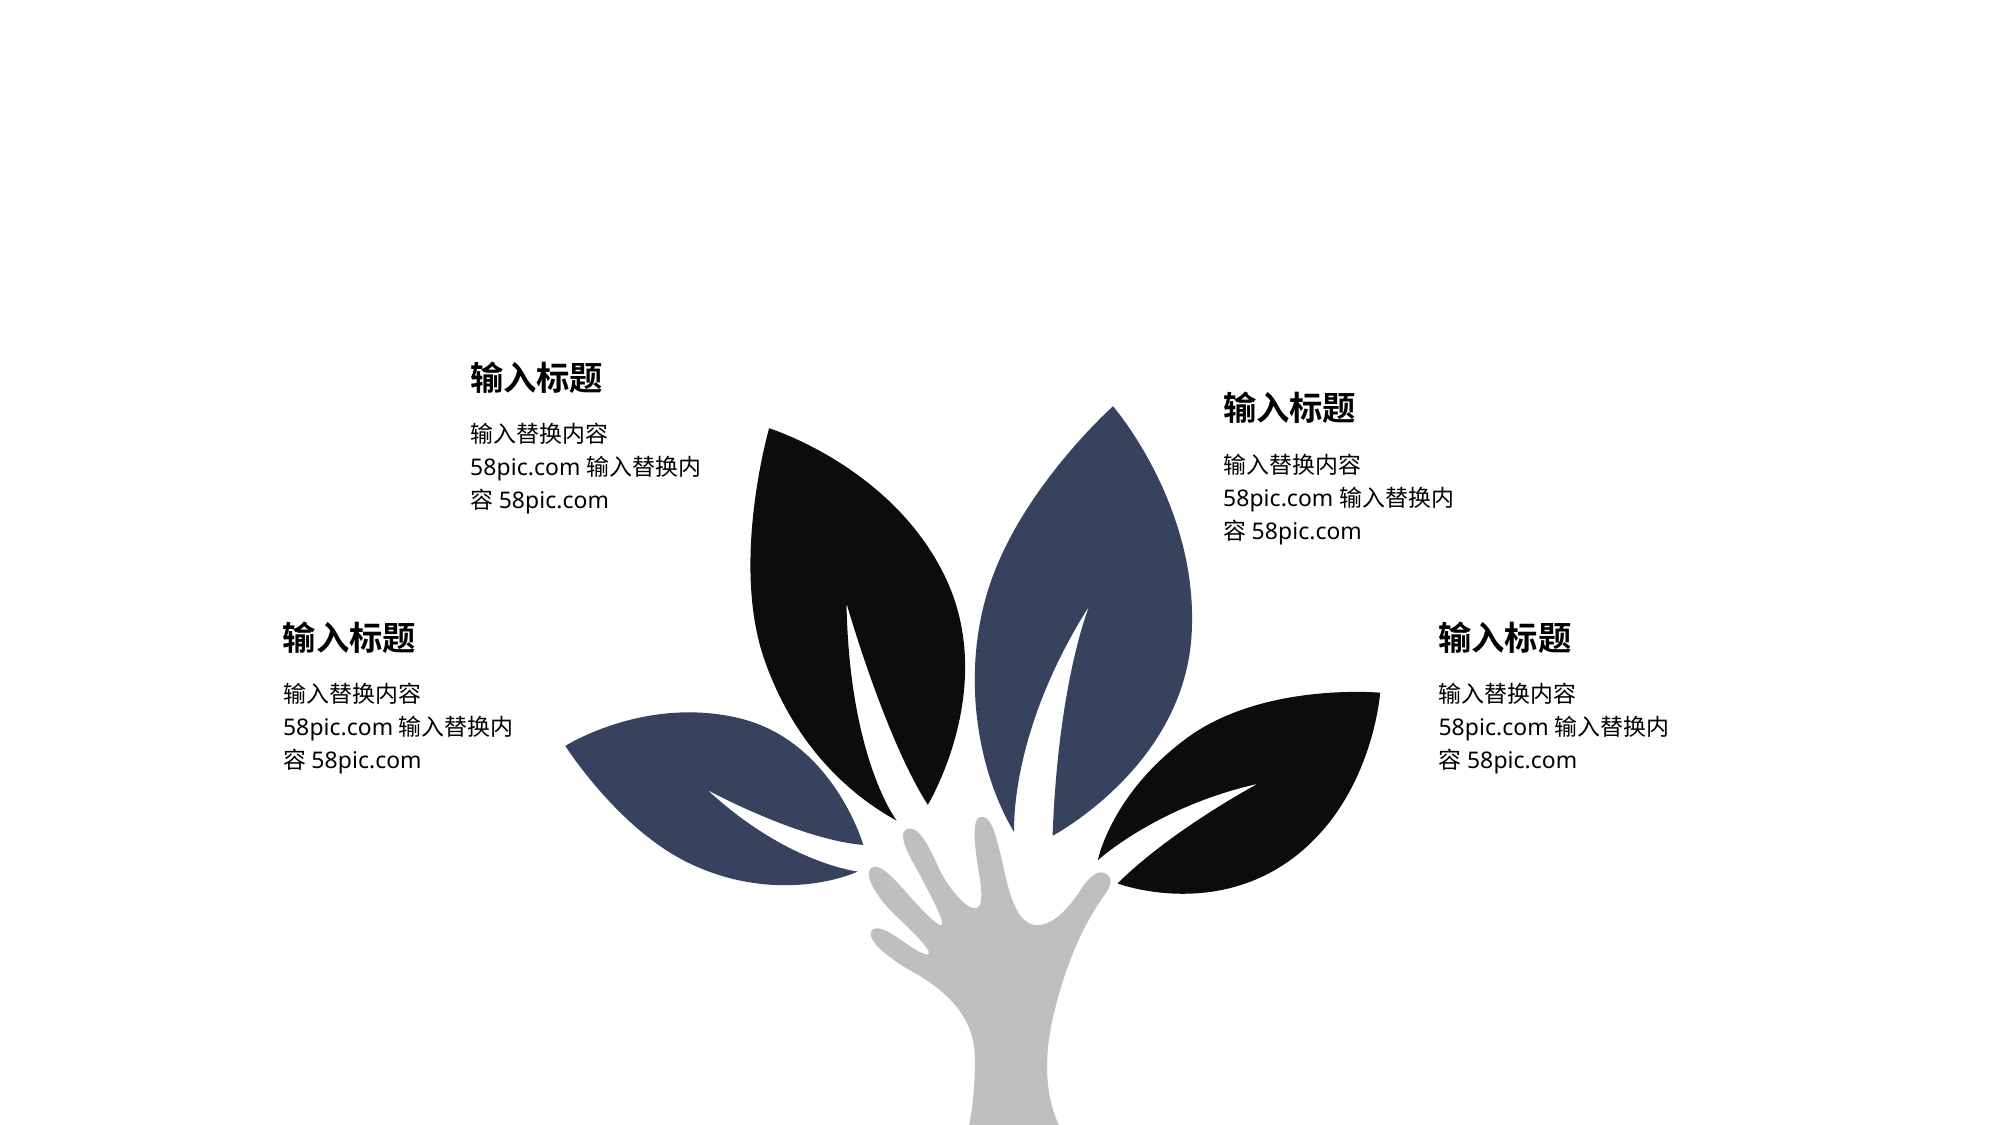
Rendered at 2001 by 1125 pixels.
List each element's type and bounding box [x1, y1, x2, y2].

text_box [1423, 609, 1707, 746]
text_box [268, 609, 551, 746]
text_box [1208, 379, 1491, 517]
text_box [565, 406, 1381, 1125]
text_box [455, 349, 738, 486]
